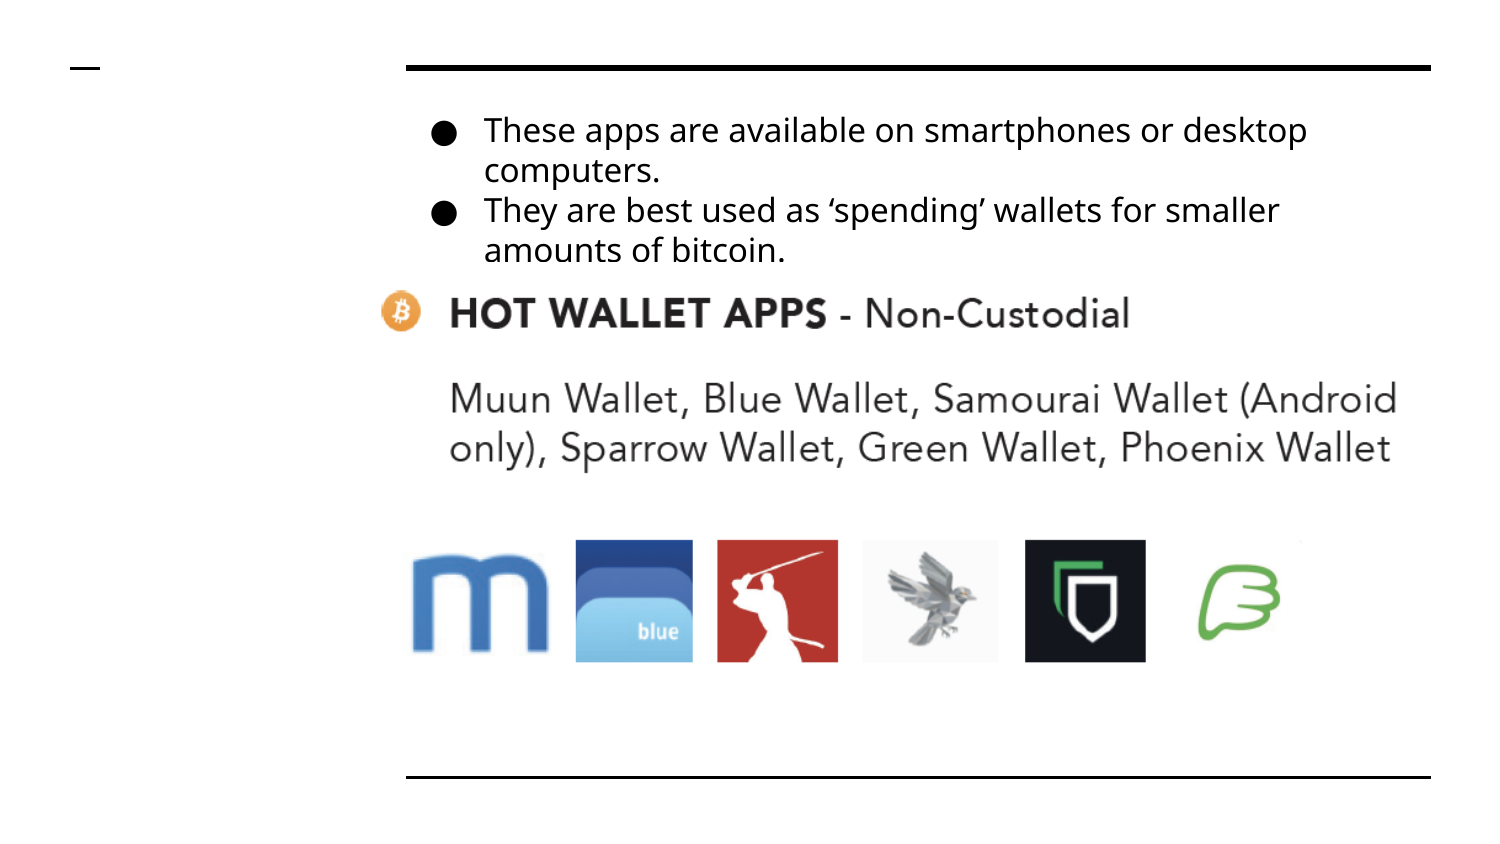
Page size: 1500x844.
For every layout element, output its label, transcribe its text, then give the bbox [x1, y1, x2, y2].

picture [315, 262, 1446, 759]
title These apps are available on smartphones or desktop computers. They are best used as ‘spending’ wallets for smaller amounts of bitcoin. [393, 94, 1431, 199]
